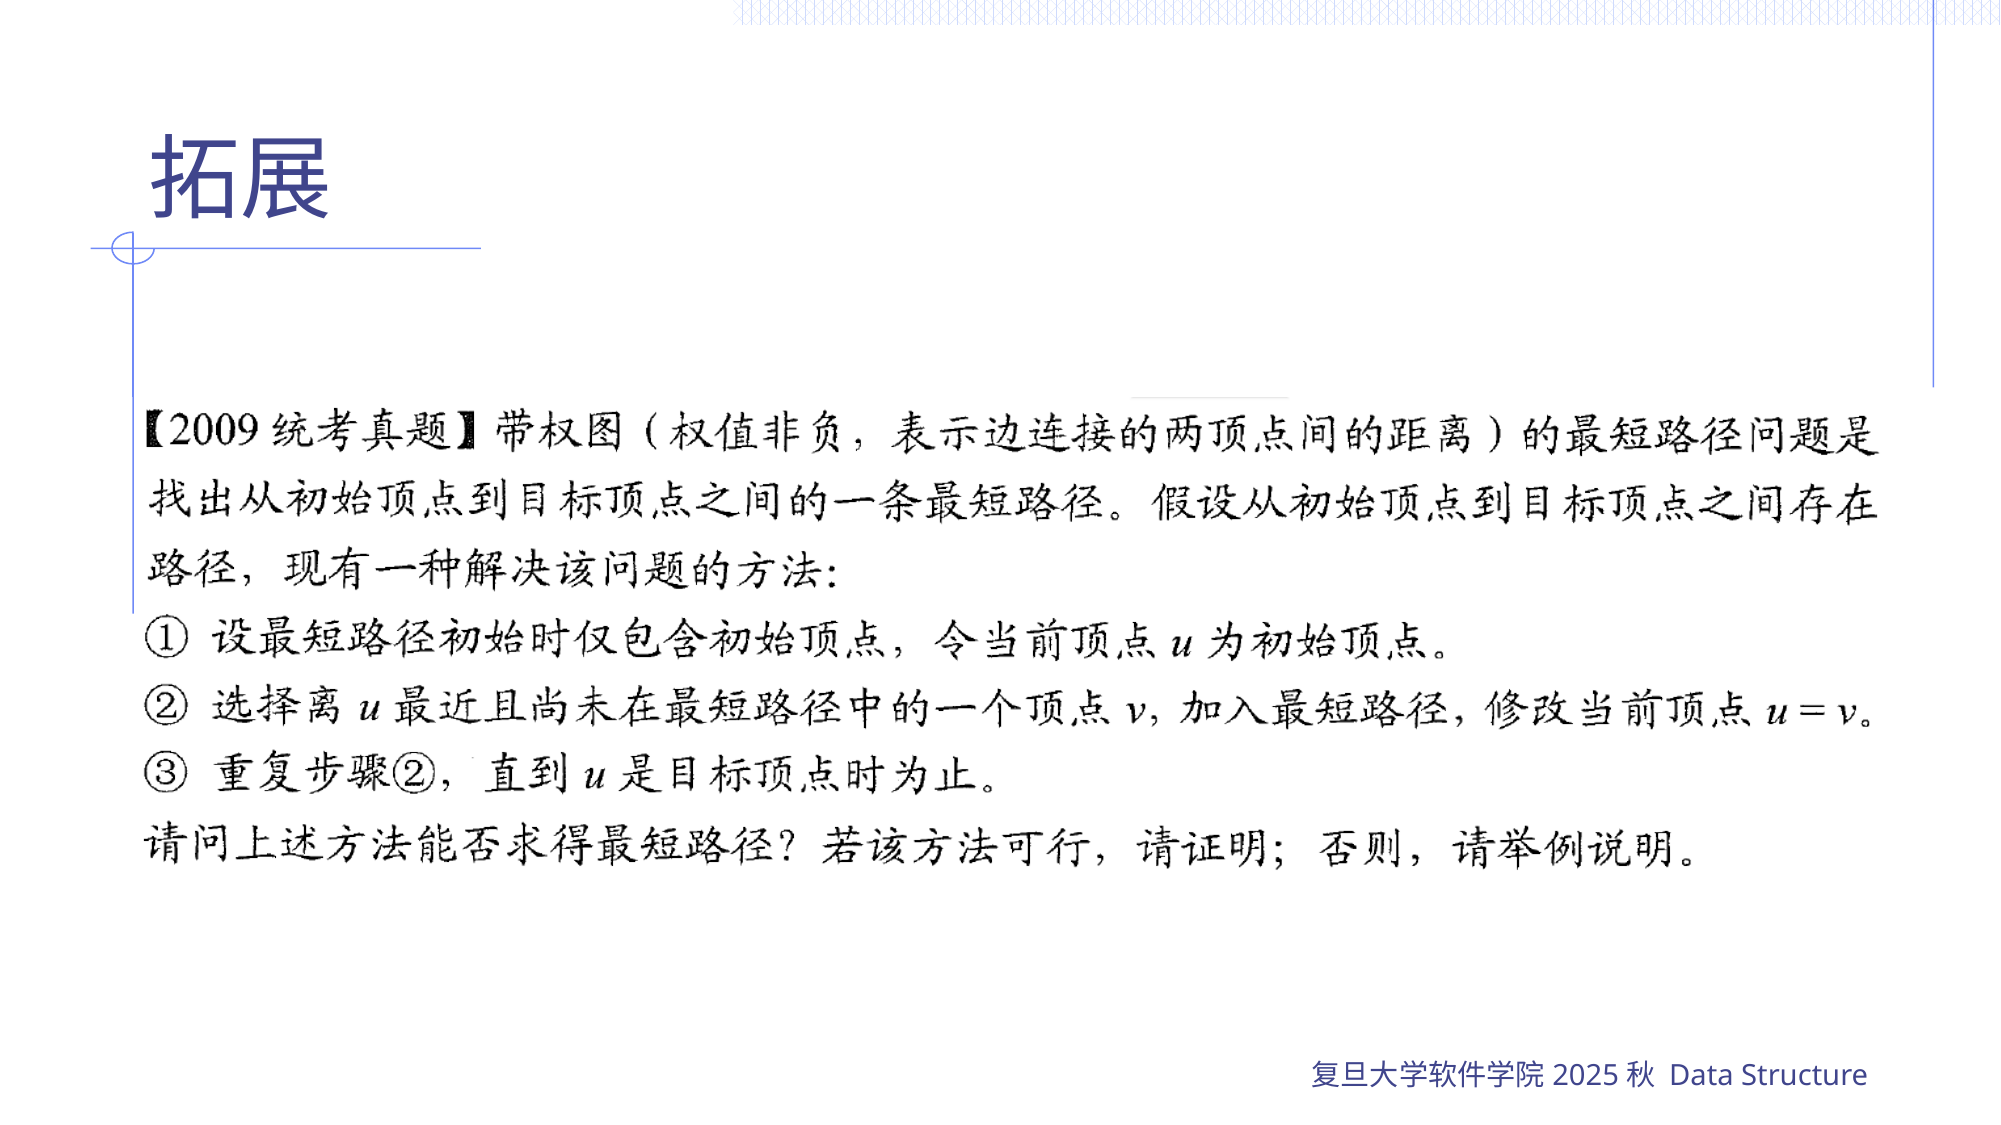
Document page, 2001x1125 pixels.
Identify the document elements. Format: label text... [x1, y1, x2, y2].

title 拓展 [133, 50, 1834, 238]
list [138, 396, 1928, 904]
